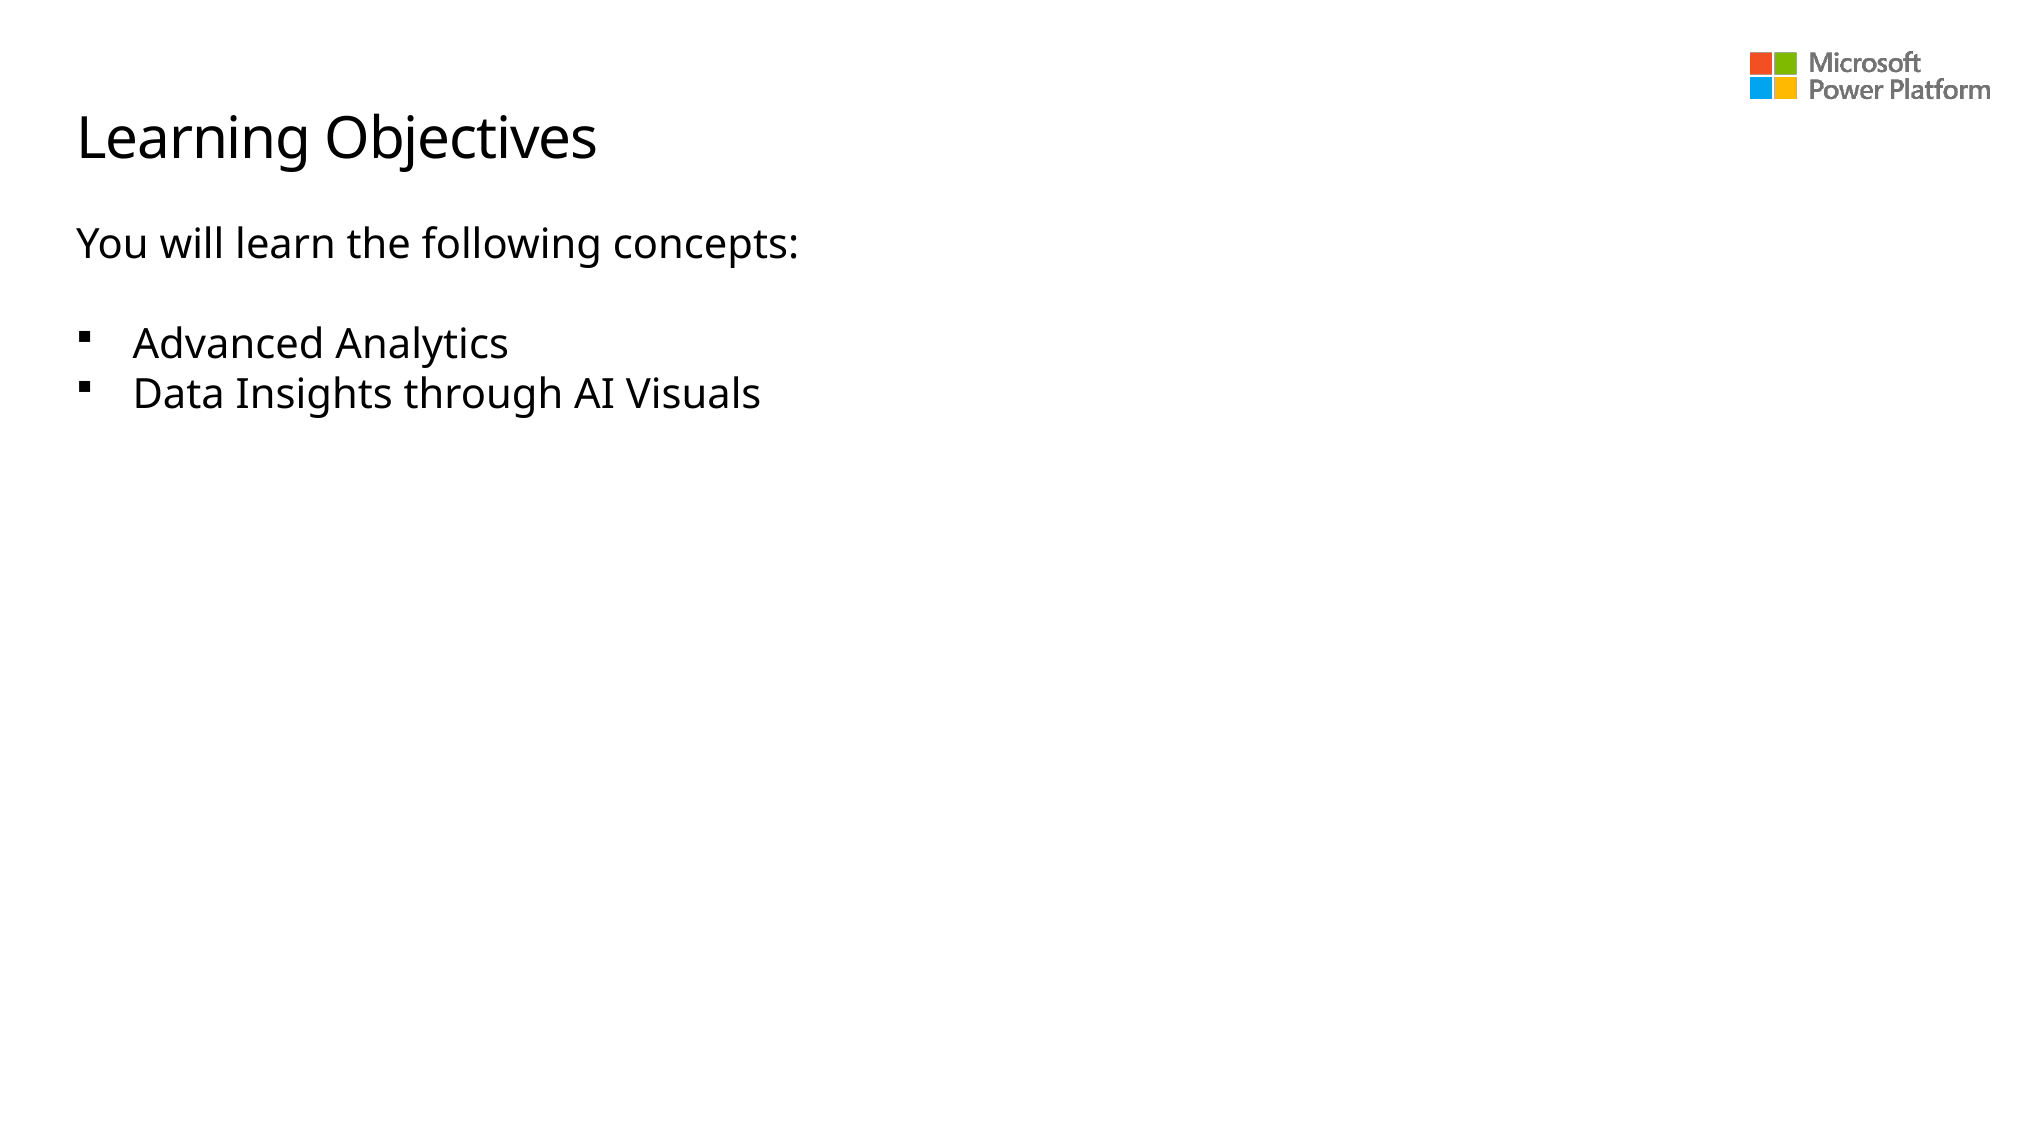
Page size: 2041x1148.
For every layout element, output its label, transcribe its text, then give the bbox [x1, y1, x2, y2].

picture [1704, 6, 2037, 145]
title Learning Objectives [76, 103, 1969, 172]
list You will learn the following concepts: Advanced Analytics Data Insights through AI Visuals [76, 216, 1647, 419]
